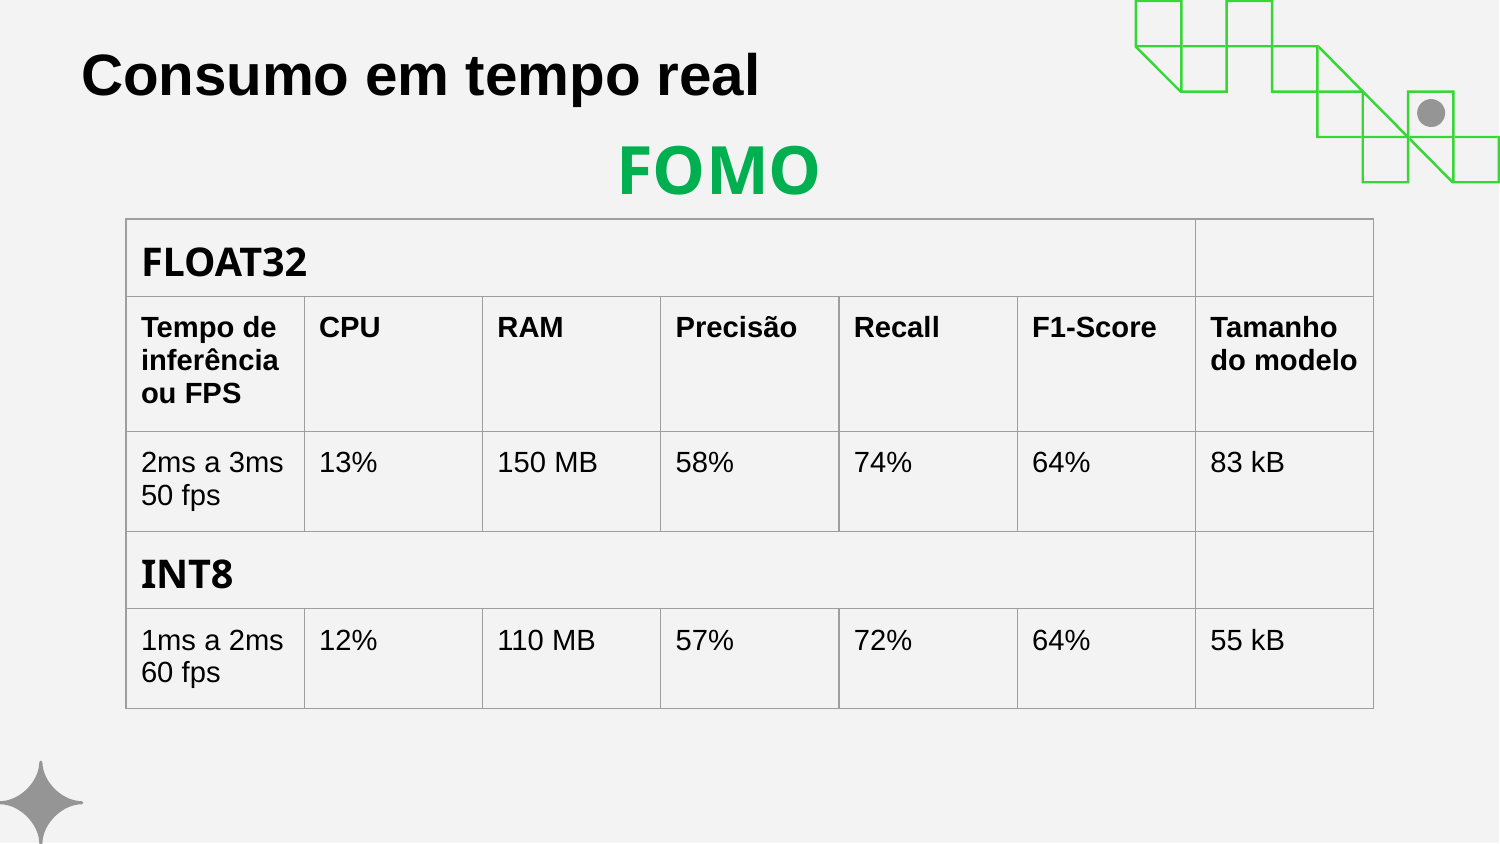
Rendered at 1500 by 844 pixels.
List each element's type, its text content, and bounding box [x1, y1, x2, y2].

table_cell RAM [483, 297, 660, 431]
table_cell 83 kB [1196, 432, 1373, 531]
table_cell 110 MB [483, 609, 660, 708]
table_cell Precisão [661, 297, 838, 431]
table_header FLOAT32 [127, 220, 1195, 296]
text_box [1225, 0, 1410, 275]
title Consumo em tempo real [81, 36, 1220, 179]
table_cell 74% [840, 432, 1017, 531]
table_cell 57% [661, 609, 838, 708]
table_cell 150 MB [483, 432, 660, 531]
table_cell CPU [305, 297, 482, 431]
table_cell 13% [305, 432, 482, 531]
table_cell 58% [661, 432, 838, 531]
table_cell 1ms a 2ms 60 fps [127, 609, 304, 708]
table_cell 72% [840, 609, 1017, 708]
table_cell Tempo de inferência ou FPS [127, 297, 304, 431]
table_header [1196, 220, 1373, 296]
table_cell 64% [1018, 432, 1195, 531]
text_box FOMO [601, 112, 899, 194]
table_cell Recall [840, 297, 1017, 431]
table_cell 64% [1018, 609, 1195, 708]
table_cell [1196, 532, 1373, 608]
table_cell 2ms a 3ms 50 fps [127, 432, 304, 531]
table_cell F1-Score [1018, 297, 1195, 431]
table_cell 12% [305, 609, 482, 708]
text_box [0, 761, 83, 844]
table_cell INT8 [127, 532, 1195, 608]
table_cell Tamanho do modelo [1196, 297, 1373, 431]
table_cell 55 kB [1196, 609, 1373, 708]
